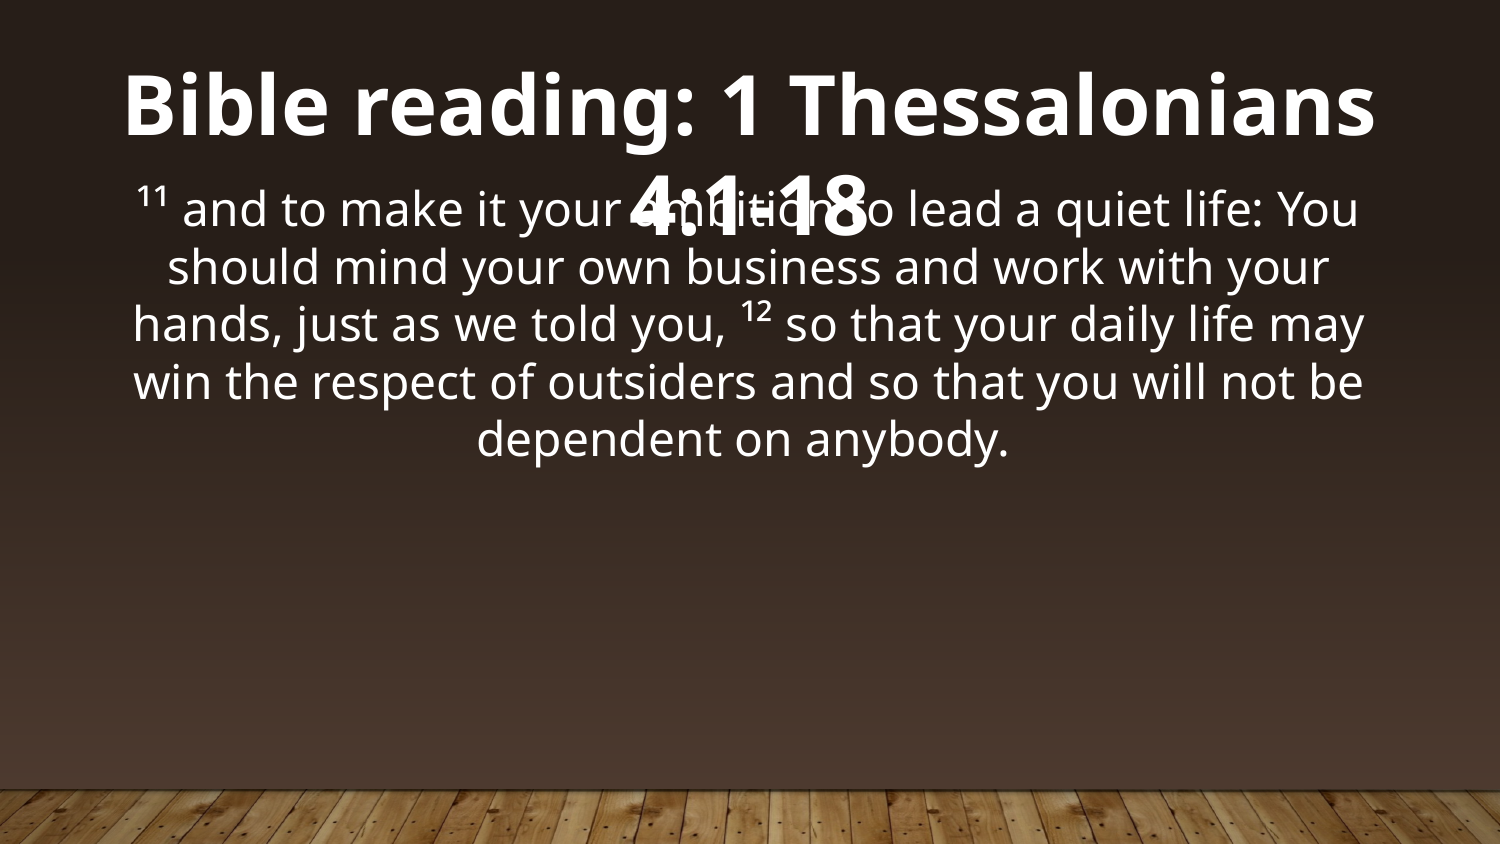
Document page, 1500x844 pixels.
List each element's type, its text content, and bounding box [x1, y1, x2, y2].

text_box ¹¹ and to make it your ambition to lead a quiet life: You should mind your own business and work with your hands, just as we told you, ¹² so that your daily life may win the respect of outsiders and so that you will not be dependent on anybody. [74, 171, 1425, 531]
text_box Bible reading: 1 Thessalonians 4:1-18 [74, 44, 1425, 171]
picture [0, 789, 1500, 844]
